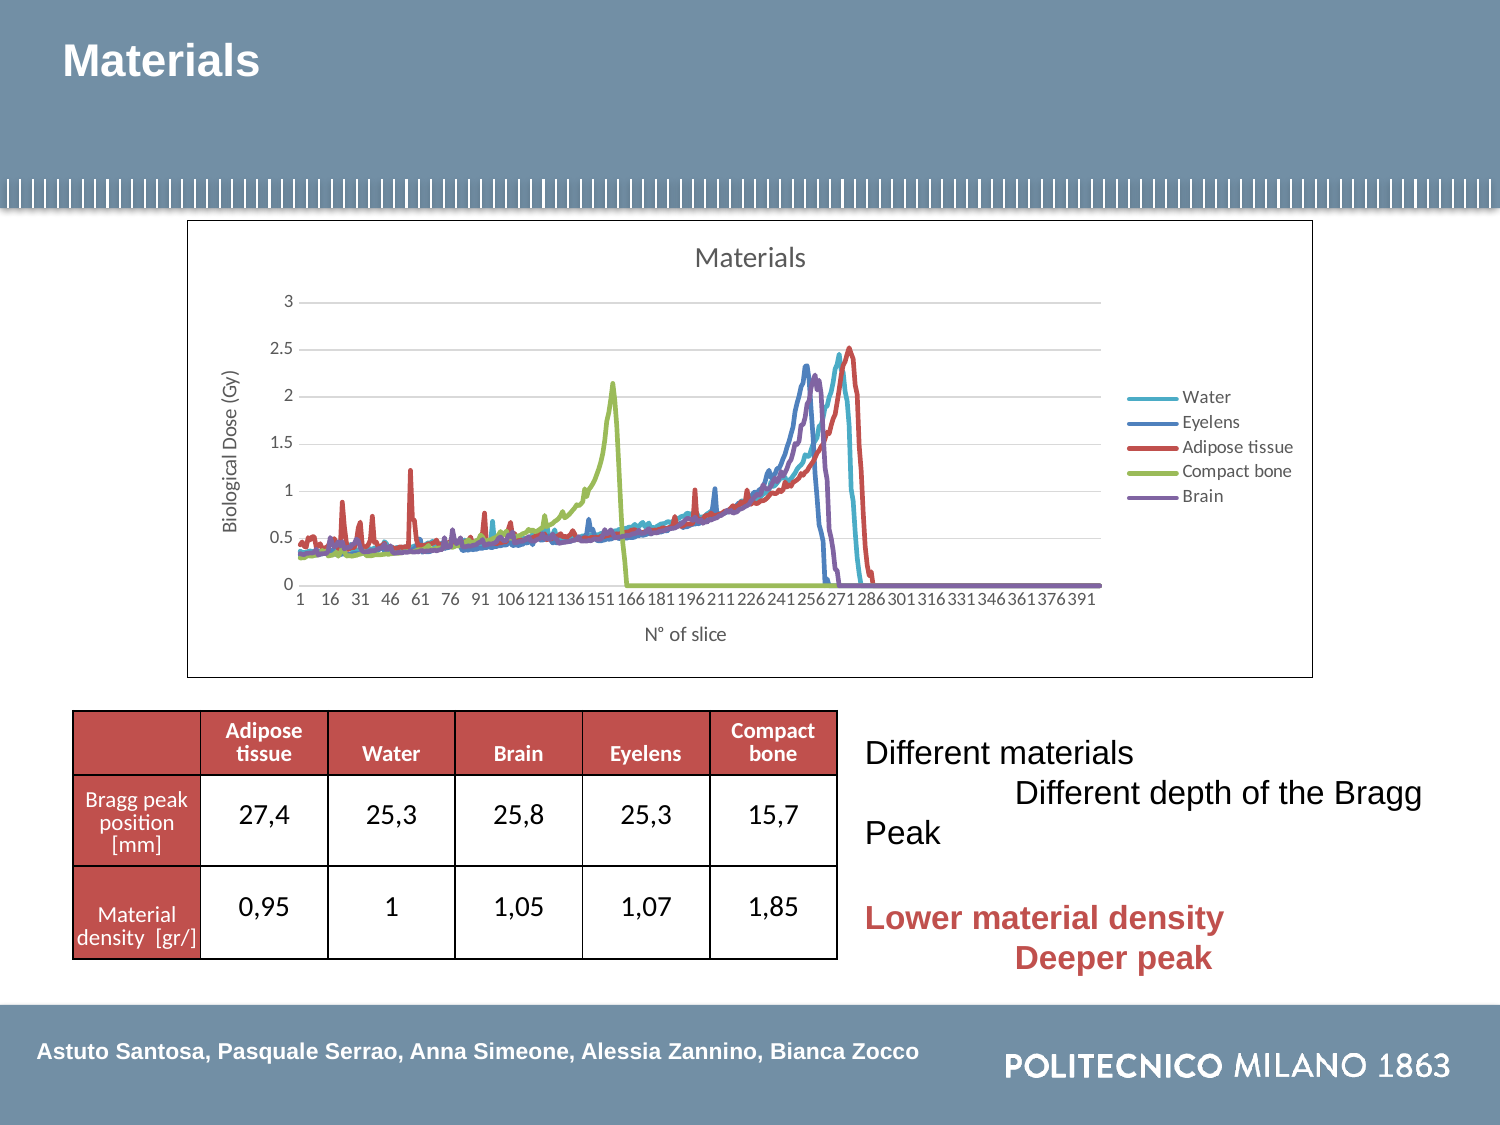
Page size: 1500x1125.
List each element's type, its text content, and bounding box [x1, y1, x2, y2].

picture [999, 1041, 1456, 1089]
title Materials [47, 22, 1455, 161]
chart [187, 219, 1313, 678]
